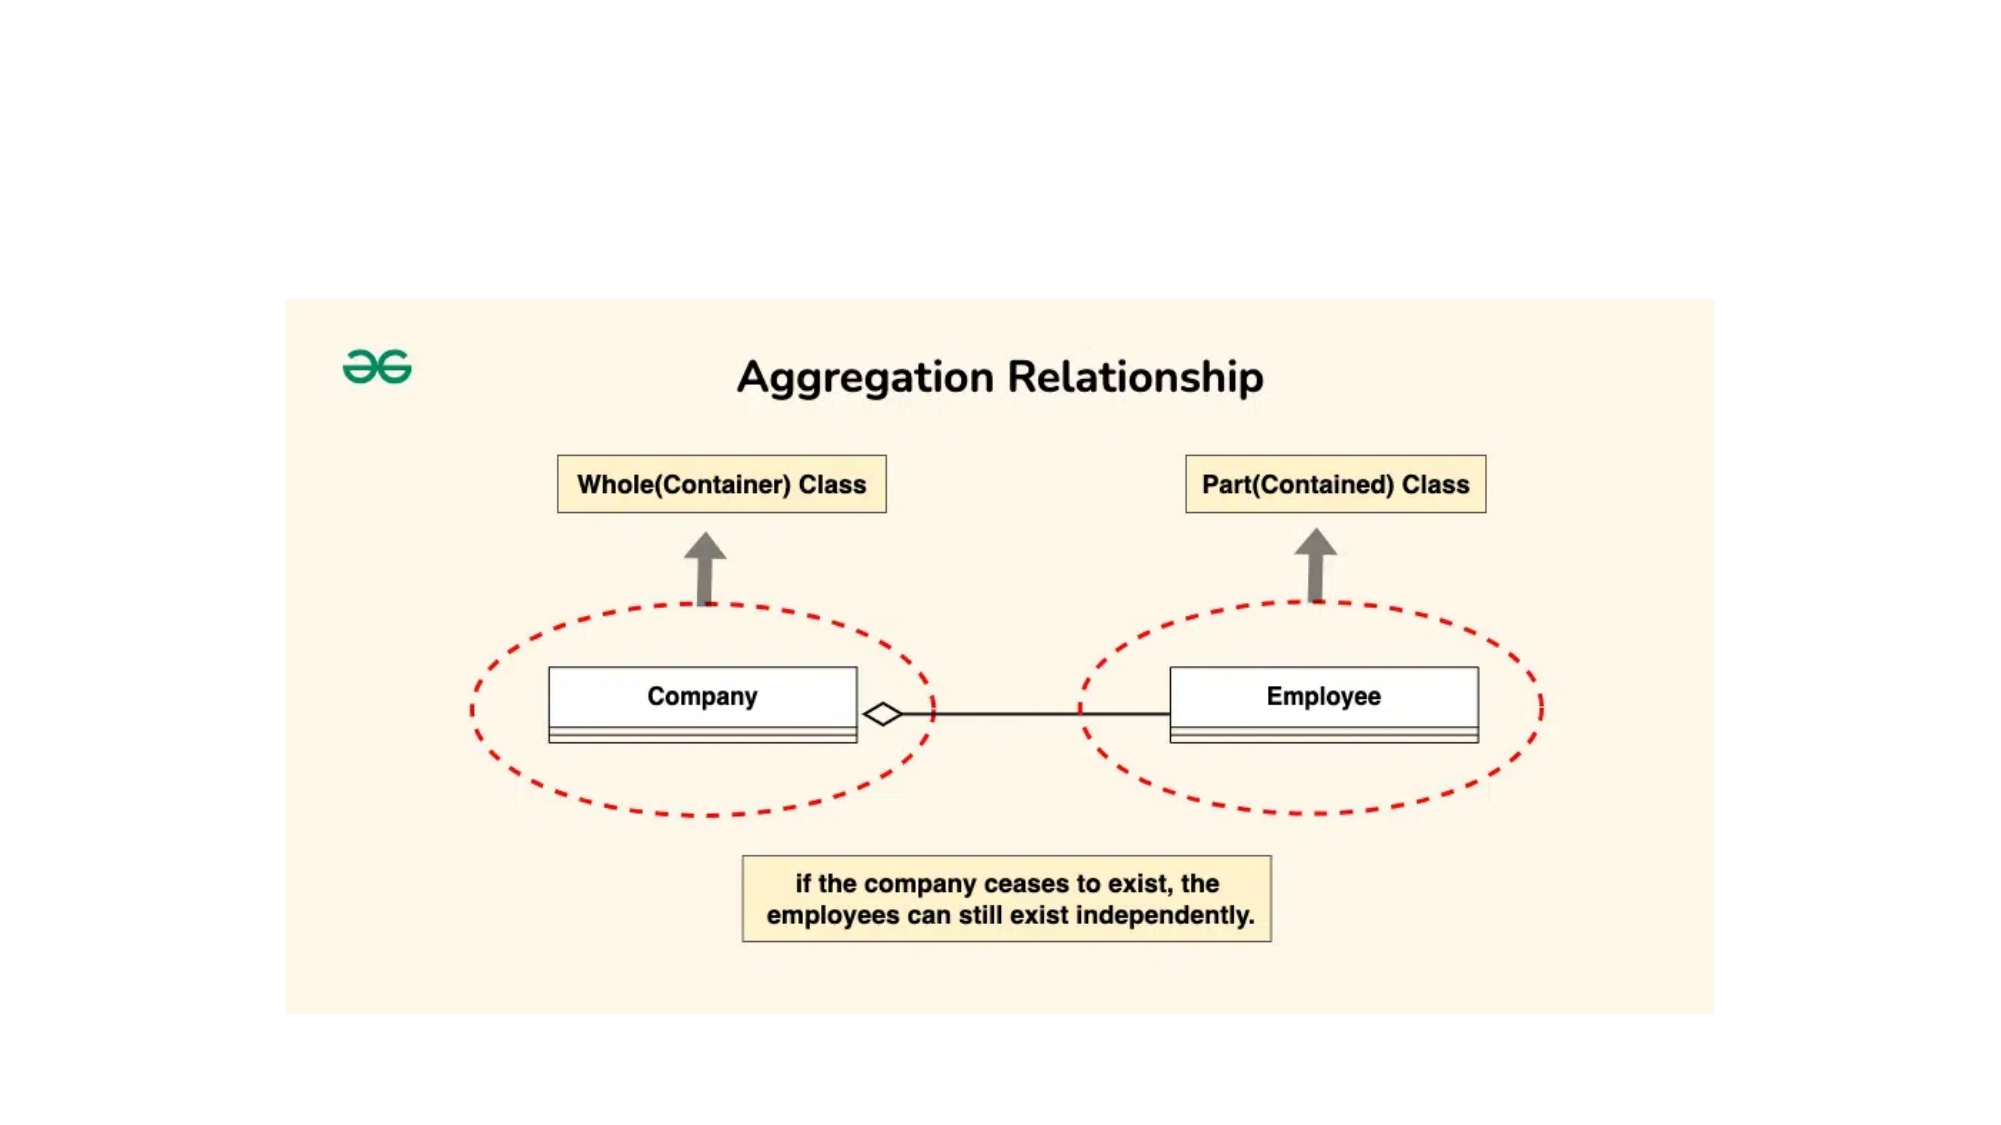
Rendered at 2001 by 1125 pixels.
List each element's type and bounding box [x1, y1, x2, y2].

list [286, 299, 1714, 1014]
